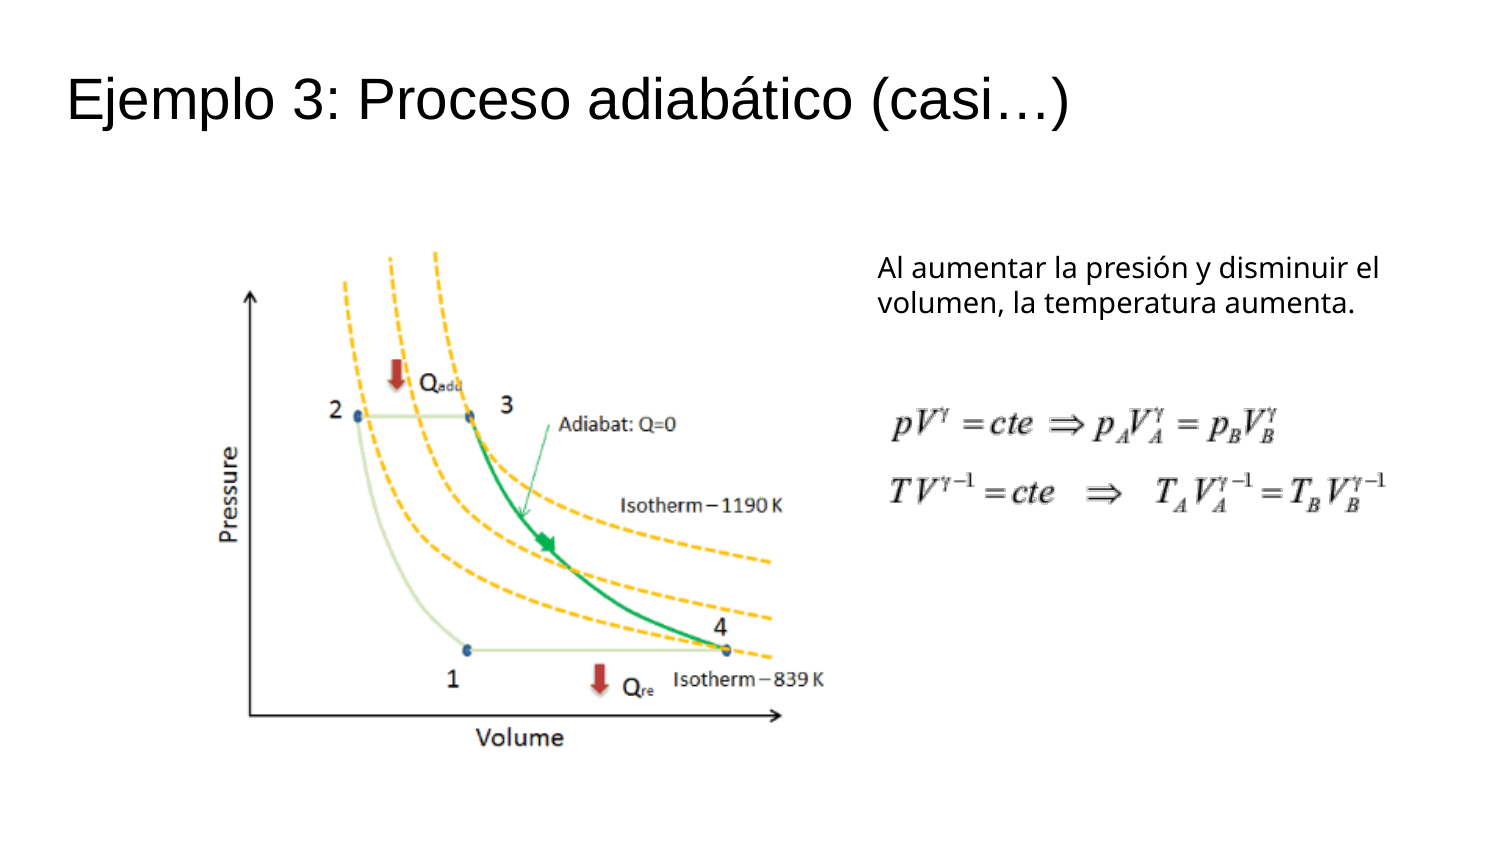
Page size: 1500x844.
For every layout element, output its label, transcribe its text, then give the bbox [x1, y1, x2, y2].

text_box Ejemplo 3: Proceso adiabático (casi…) [51, 46, 1449, 141]
picture [203, 225, 841, 758]
text_box Al aumentar la presión y disminuir el volumen, la temperatura aumenta. [862, 234, 1425, 372]
picture [886, 395, 1285, 448]
picture [887, 465, 1390, 518]
